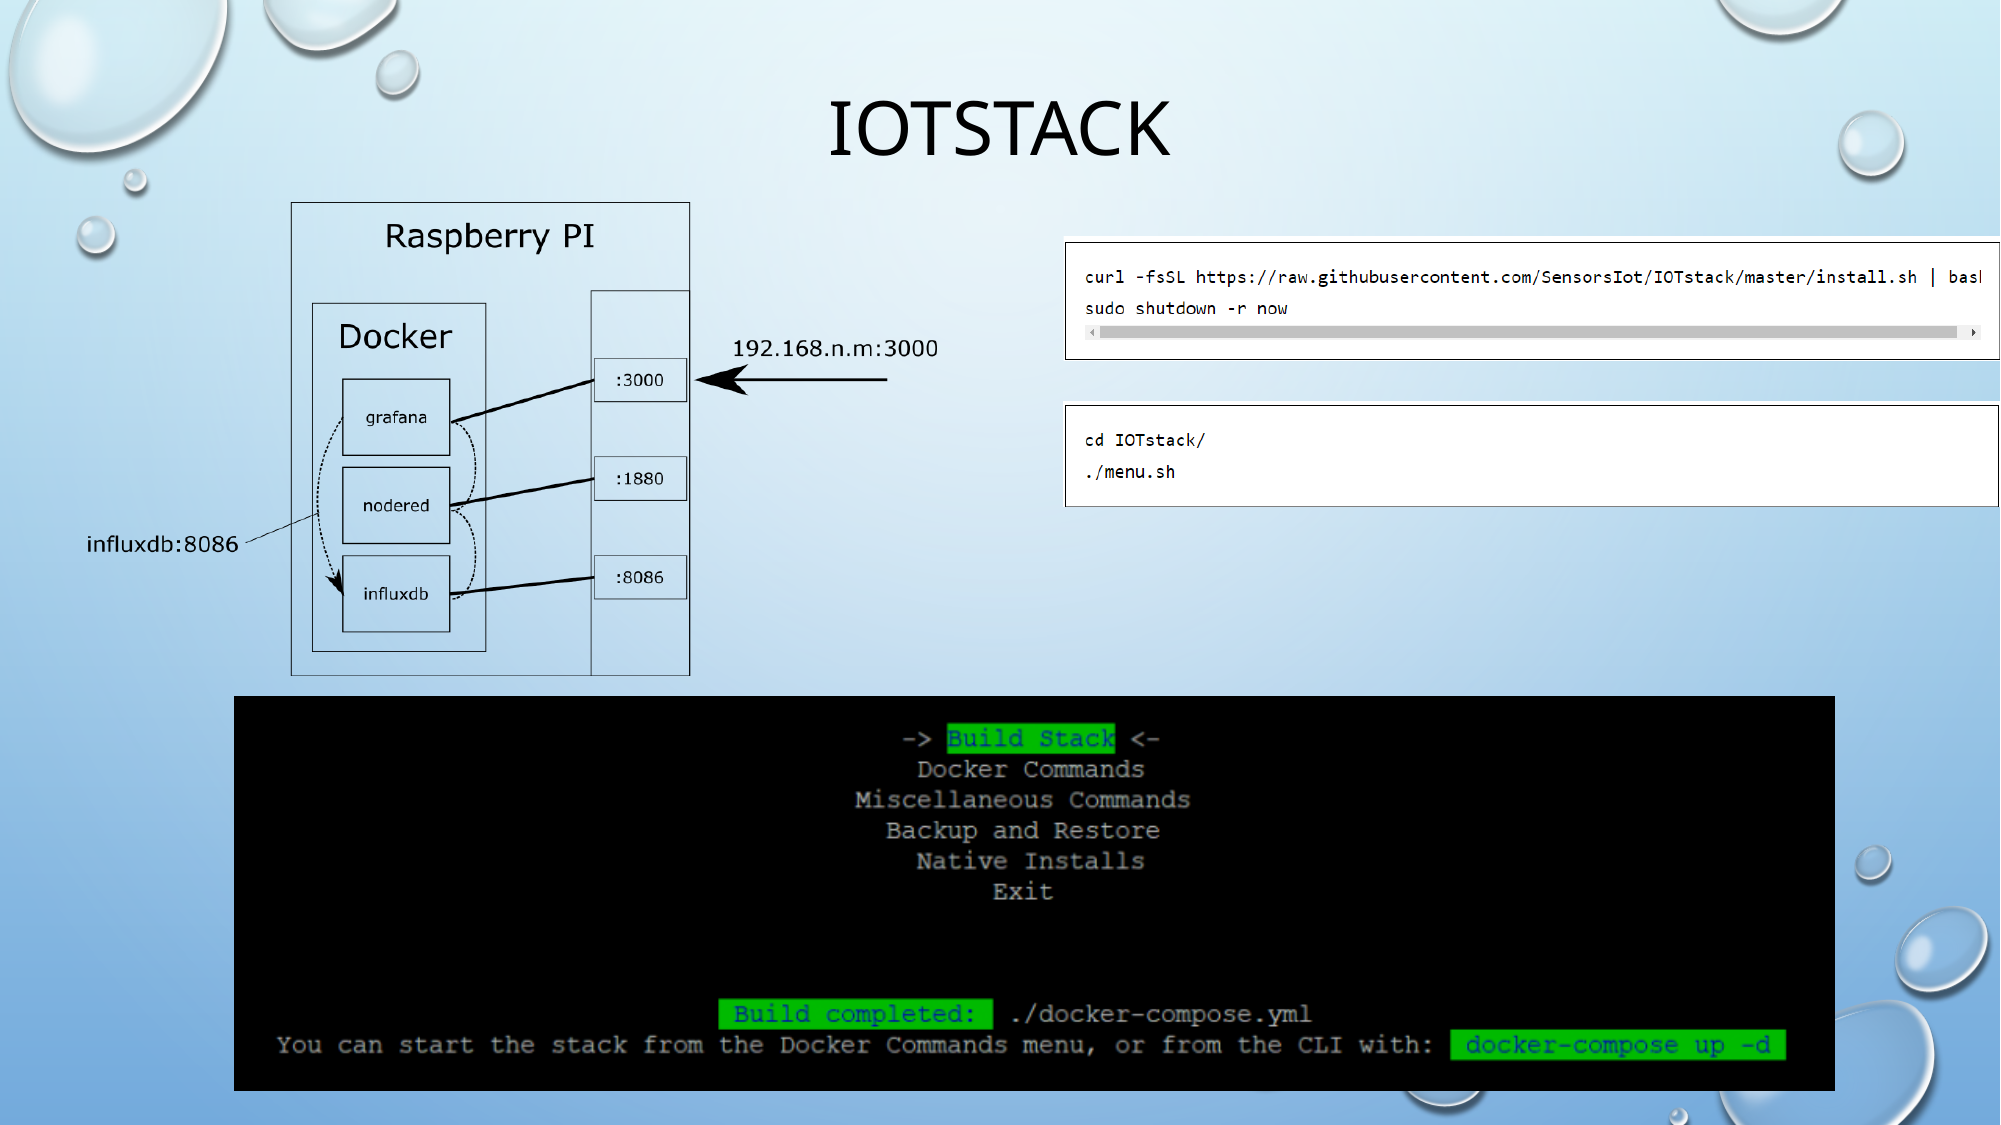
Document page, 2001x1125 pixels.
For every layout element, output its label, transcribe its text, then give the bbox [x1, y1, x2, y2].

picture [0, 0, 2000, 1125]
title ioTstack [149, 0, 1850, 262]
slide_number 28 [1840, 965, 1851, 1025]
